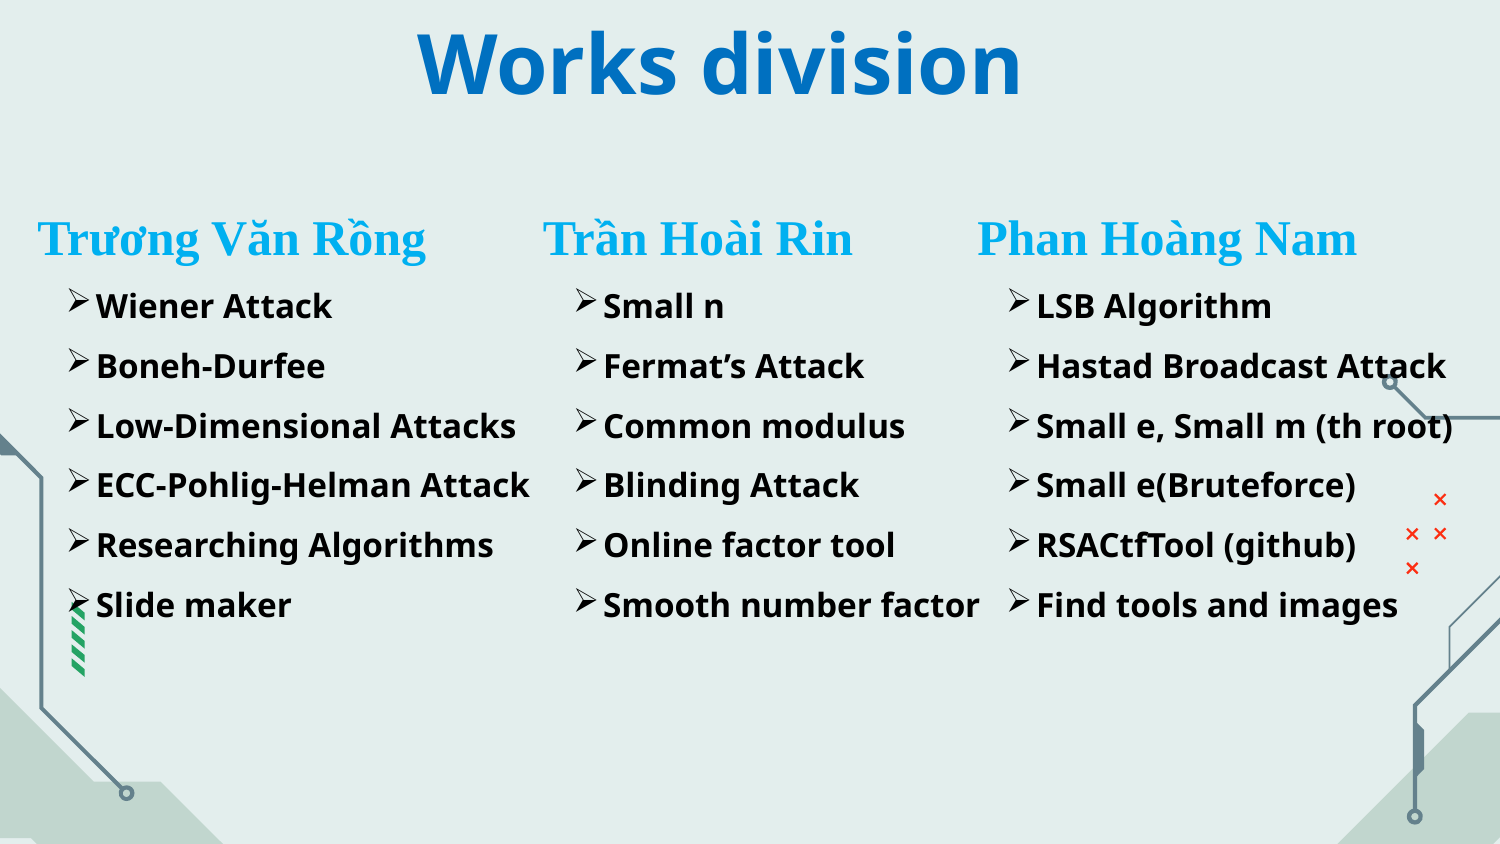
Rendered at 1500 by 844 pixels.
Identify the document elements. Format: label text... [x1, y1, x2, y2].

text_box Trương Văn Rồng Wiener Attack Boneh-Durfee Low-Dimensional Attacks ECC-Pohlig-Helman Attack Researching Algorithms Slide maker [22, 167, 499, 632]
text_box Trần Hoài Rin Small n Fermat’s Attack Common modulus Blinding Attack Online factor tool Smooth number factor [499, 167, 1076, 692]
text_box Phan Hoàng Nam LSB Algorithm Hastad Broadcast Attack Small e, Small m (th root) Small e(Bruteforce) RSACtfTool (github) Find tools and images [948, 167, 1500, 632]
text_box Works division [349, 3, 1093, 119]
